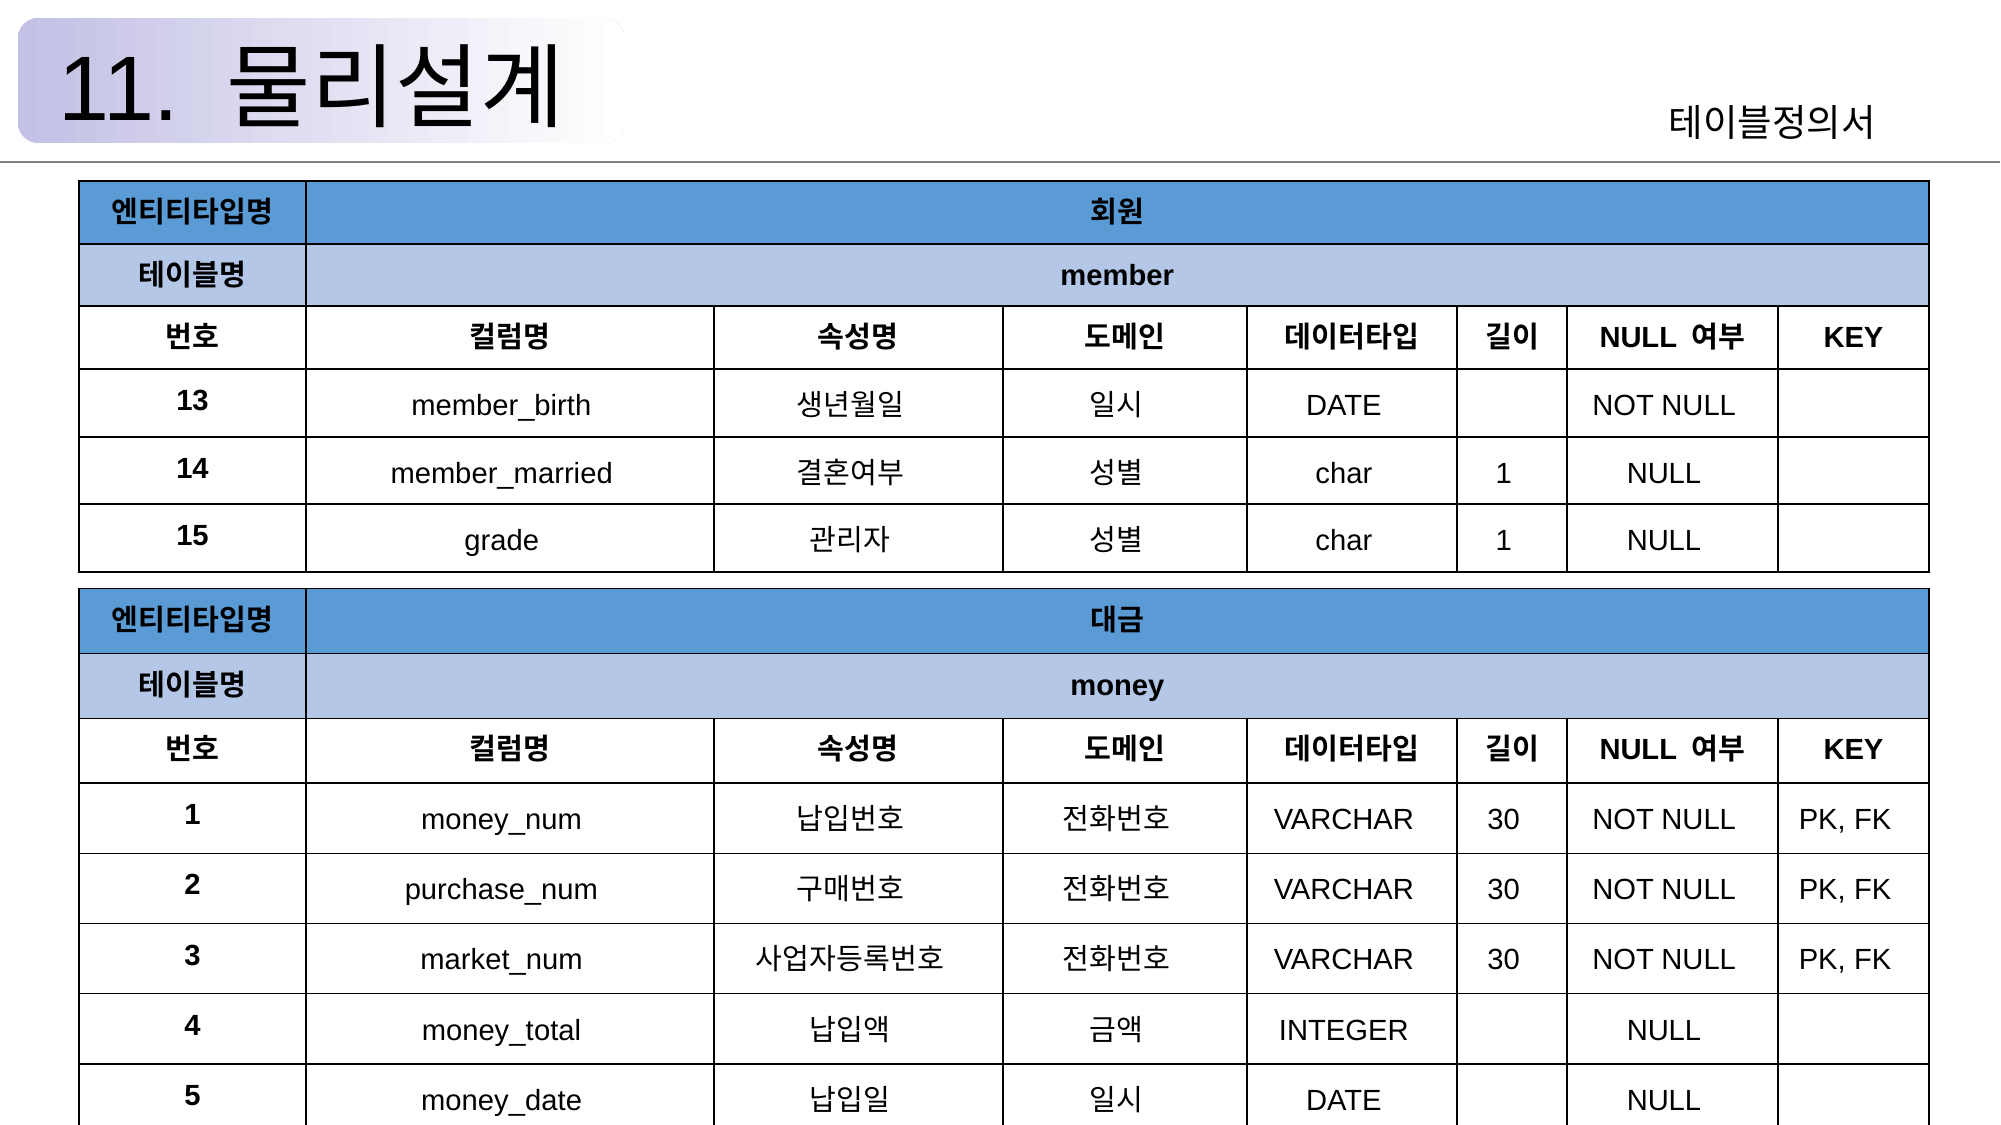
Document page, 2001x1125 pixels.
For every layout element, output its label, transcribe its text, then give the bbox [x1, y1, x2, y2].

table_cell 14 [80, 438, 305, 503]
table_cell money_date [307, 1065, 713, 1125]
table_cell 30 [1458, 924, 1566, 993]
table_cell money_num [307, 784, 713, 853]
table_cell 컬럼명 [307, 307, 713, 368]
table_cell VARCHAR [1248, 924, 1456, 993]
table_cell member [307, 245, 1928, 305]
table_cell grade [307, 505, 713, 571]
table_cell 일시 [1004, 1065, 1246, 1125]
table_cell 성별 [1004, 438, 1246, 503]
table_cell 데이터타입 [1248, 719, 1456, 782]
table_cell INTEGER [1248, 994, 1456, 1063]
table_cell KEY [1779, 719, 1928, 782]
table_cell VARCHAR [1248, 784, 1456, 853]
table_cell 테이블명 [80, 654, 305, 718]
table_cell 생년월일 [715, 370, 1002, 436]
table_cell 도메인 [1004, 719, 1246, 782]
table_cell money [307, 654, 1928, 718]
table_cell [1779, 1065, 1928, 1125]
table_cell [1779, 438, 1928, 503]
text_box [17, 17, 43, 144]
table_cell 납입일 [715, 1065, 1002, 1125]
table_cell 도메인 [1004, 307, 1246, 368]
table_cell 길이 [1458, 307, 1566, 368]
table_cell money_total [307, 994, 713, 1063]
table_cell VARCHAR [1248, 854, 1456, 923]
table_cell char [1248, 438, 1456, 503]
table_cell 납입액 [715, 994, 1002, 1063]
table_cell [1458, 370, 1566, 436]
table_header 대금 [307, 589, 1928, 653]
table_cell [1779, 370, 1928, 436]
table_cell 3 [80, 924, 305, 993]
table_cell NULL [1568, 1065, 1777, 1125]
table_cell member_married [307, 438, 713, 503]
table_cell NULL [1568, 438, 1777, 503]
table_cell [1458, 994, 1566, 1063]
table_cell 전화번호 [1004, 784, 1246, 853]
table_header 엔티티타입명 [80, 589, 305, 653]
table_cell 성별 [1004, 505, 1246, 571]
table_cell [1779, 505, 1928, 571]
table_cell 길이 [1458, 719, 1566, 782]
table_cell 전화번호 [1004, 924, 1246, 993]
table_cell 사업자등록번호 [715, 924, 1002, 993]
table_cell NULL 여부 [1568, 307, 1777, 368]
table_cell 1 [80, 784, 305, 853]
table_cell DATE [1248, 1065, 1456, 1125]
table_cell 30 [1458, 854, 1566, 923]
table_header 회원 [307, 182, 1928, 243]
table_cell 속성명 [715, 719, 1002, 782]
table_cell 13 [80, 370, 305, 436]
table_cell 30 [1458, 784, 1566, 853]
text_box 11. 물리설계 [43, 174, 1769, 200]
table_cell 납입번호 [715, 784, 1002, 853]
table_cell NOT NULL [1568, 854, 1777, 923]
table_cell 일시 [1004, 370, 1246, 436]
table_header 엔티티타입명 [80, 182, 305, 243]
table_cell [1458, 1065, 1566, 1125]
table_cell PK, FK [1779, 854, 1928, 923]
table_cell NULL 여부 [1568, 719, 1777, 782]
table_cell 속성명 [715, 307, 1002, 368]
table_cell 구매번호 [715, 854, 1002, 923]
table_cell 전화번호 [1004, 854, 1246, 923]
table_cell 금액 [1004, 994, 1246, 1063]
table_cell 데이터타입 [1248, 307, 1456, 368]
table_cell market_num [307, 924, 713, 993]
table_cell 1 [1458, 438, 1566, 503]
table_cell NULL [1568, 994, 1777, 1063]
table_cell NOT NULL [1568, 370, 1777, 436]
table_cell 관리자 [715, 505, 1002, 571]
table_cell 번호 [80, 307, 305, 368]
table_cell 결혼여부 [715, 438, 1002, 503]
table_cell member_birth [307, 370, 713, 436]
text_box 11. 물리설계 [43, 0, 1769, 161]
table_cell NOT NULL [1568, 784, 1777, 853]
table_cell NULL [1568, 505, 1777, 571]
table_cell KEY [1779, 307, 1928, 368]
table_cell 5 [80, 1065, 305, 1125]
table_cell 번호 [80, 719, 305, 782]
table_cell char [1248, 505, 1456, 571]
table_cell purchase_num [307, 854, 713, 923]
table_cell 15 [80, 505, 305, 571]
table_cell PK, FK [1779, 924, 1928, 993]
table_cell 컬럼명 [307, 719, 713, 782]
table_cell 2 [80, 854, 305, 923]
table_cell 1 [1458, 505, 1566, 571]
text_box 테이블정의서 [1653, 91, 2000, 152]
table_cell NOT NULL [1568, 924, 1777, 993]
table_cell DATE [1248, 370, 1456, 436]
table_cell 4 [80, 994, 305, 1063]
table_cell PK, FK [1779, 784, 1928, 853]
table_cell 테이블명 [80, 245, 305, 305]
table_cell [1779, 994, 1928, 1063]
